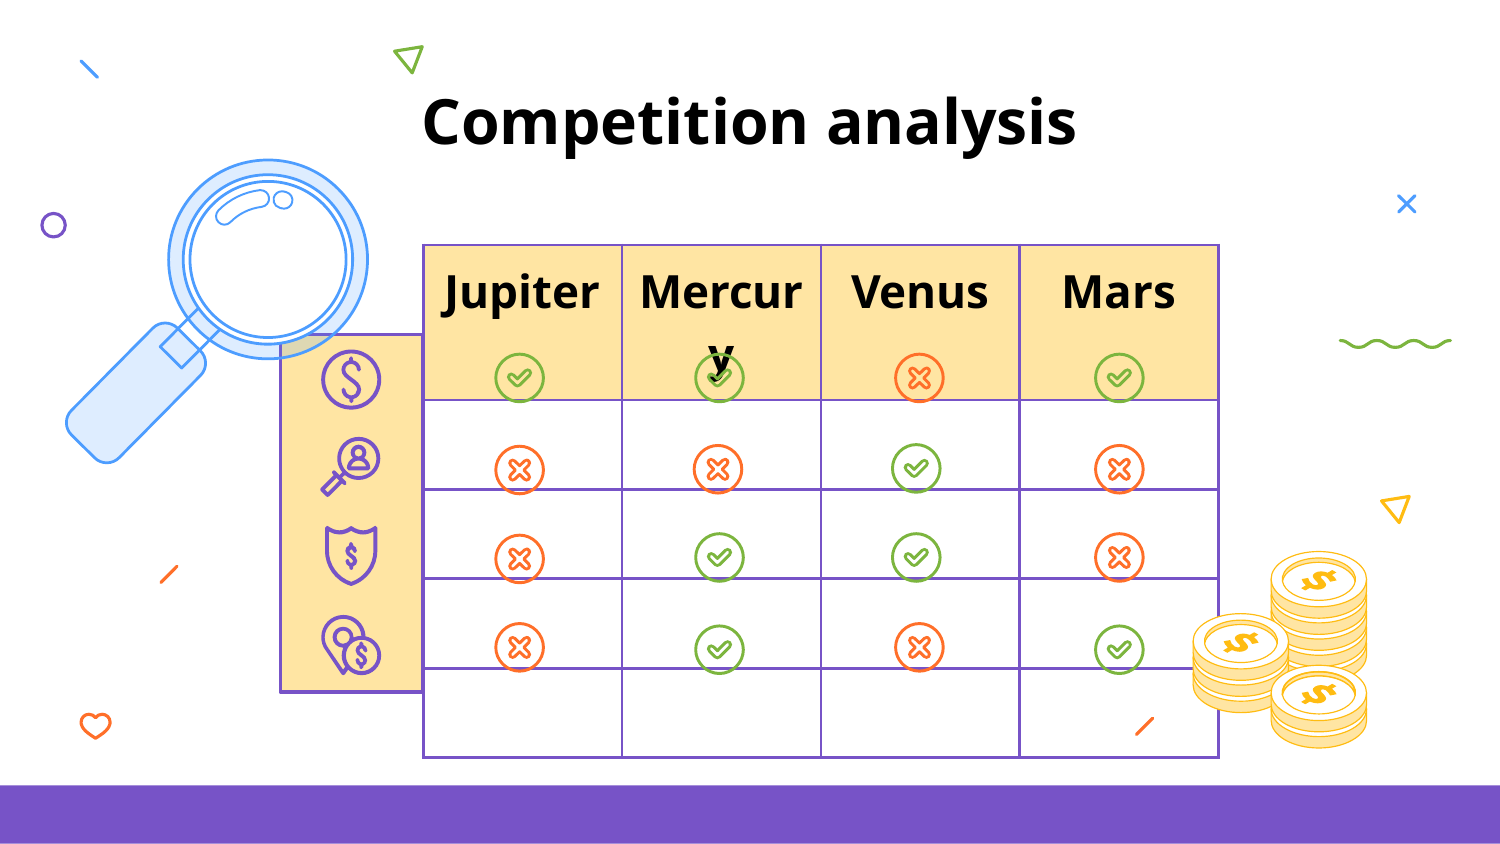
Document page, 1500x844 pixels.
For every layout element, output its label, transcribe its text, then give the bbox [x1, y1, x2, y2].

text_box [893, 352, 945, 404]
table_cell [623, 401, 820, 488]
table_cell [425, 580, 621, 667]
table_header Venus [822, 246, 1018, 399]
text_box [494, 444, 546, 496]
table_cell [1021, 401, 1217, 488]
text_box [692, 443, 744, 495]
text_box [1093, 352, 1145, 404]
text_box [890, 531, 942, 583]
table_cell [822, 401, 1018, 488]
table_header Mars [1021, 246, 1217, 399]
table_cell [822, 670, 1018, 756]
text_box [64, 158, 378, 465]
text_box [693, 624, 746, 676]
table_header Jupiter [425, 246, 621, 399]
table_cell [425, 401, 621, 488]
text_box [893, 621, 945, 673]
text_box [319, 465, 383, 498]
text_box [1093, 624, 1145, 676]
table_cell [1021, 580, 1183, 667]
table_cell [1021, 670, 1187, 756]
table_cell [822, 491, 1018, 577]
table_cell [822, 580, 1018, 667]
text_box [324, 525, 378, 587]
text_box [1188, 551, 1372, 749]
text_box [1093, 443, 1145, 495]
table_cell [425, 670, 621, 756]
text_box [320, 614, 382, 676]
title Competition analysis [118, 72, 1382, 167]
table_cell [1021, 491, 1217, 577]
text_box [693, 531, 746, 583]
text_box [494, 352, 546, 404]
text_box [494, 621, 546, 673]
table_cell [623, 580, 820, 667]
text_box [1093, 531, 1145, 583]
table_cell [623, 670, 820, 756]
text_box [693, 352, 746, 404]
table_cell [425, 491, 621, 577]
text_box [494, 533, 546, 585]
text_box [890, 442, 942, 494]
table_header Mercury [623, 246, 820, 399]
table_cell [623, 491, 820, 577]
text_box [280, 334, 422, 693]
